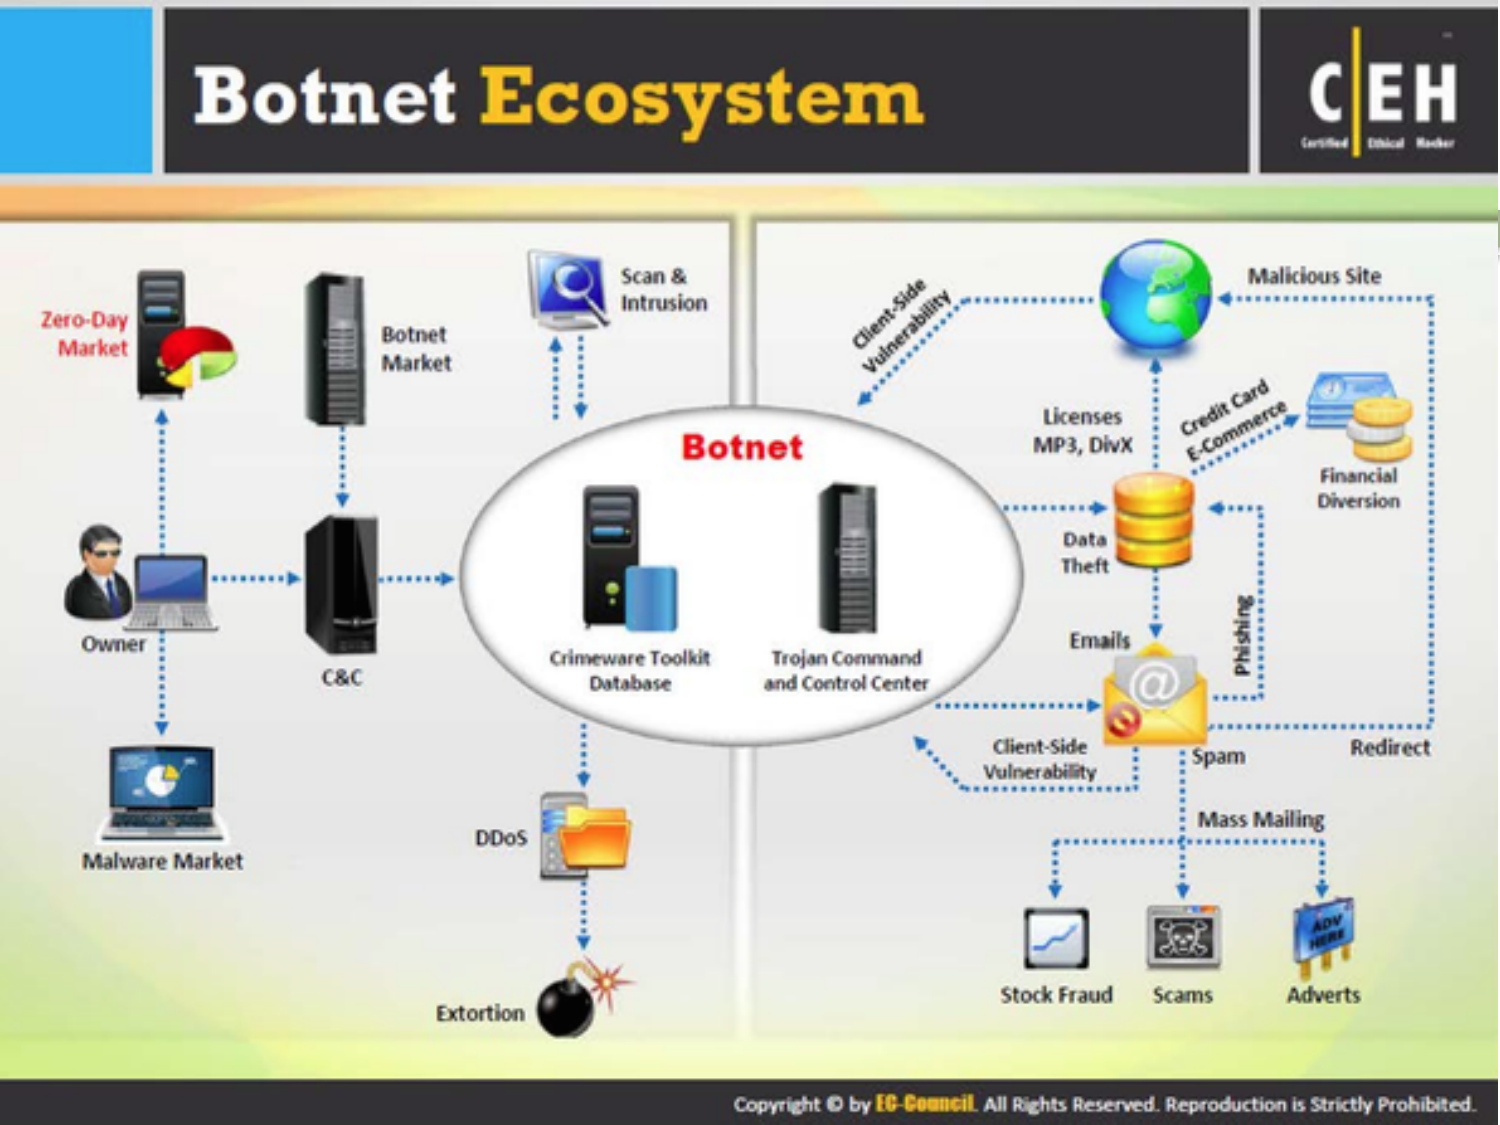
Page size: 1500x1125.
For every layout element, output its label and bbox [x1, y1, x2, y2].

list [0, 0, 1500, 1125]
